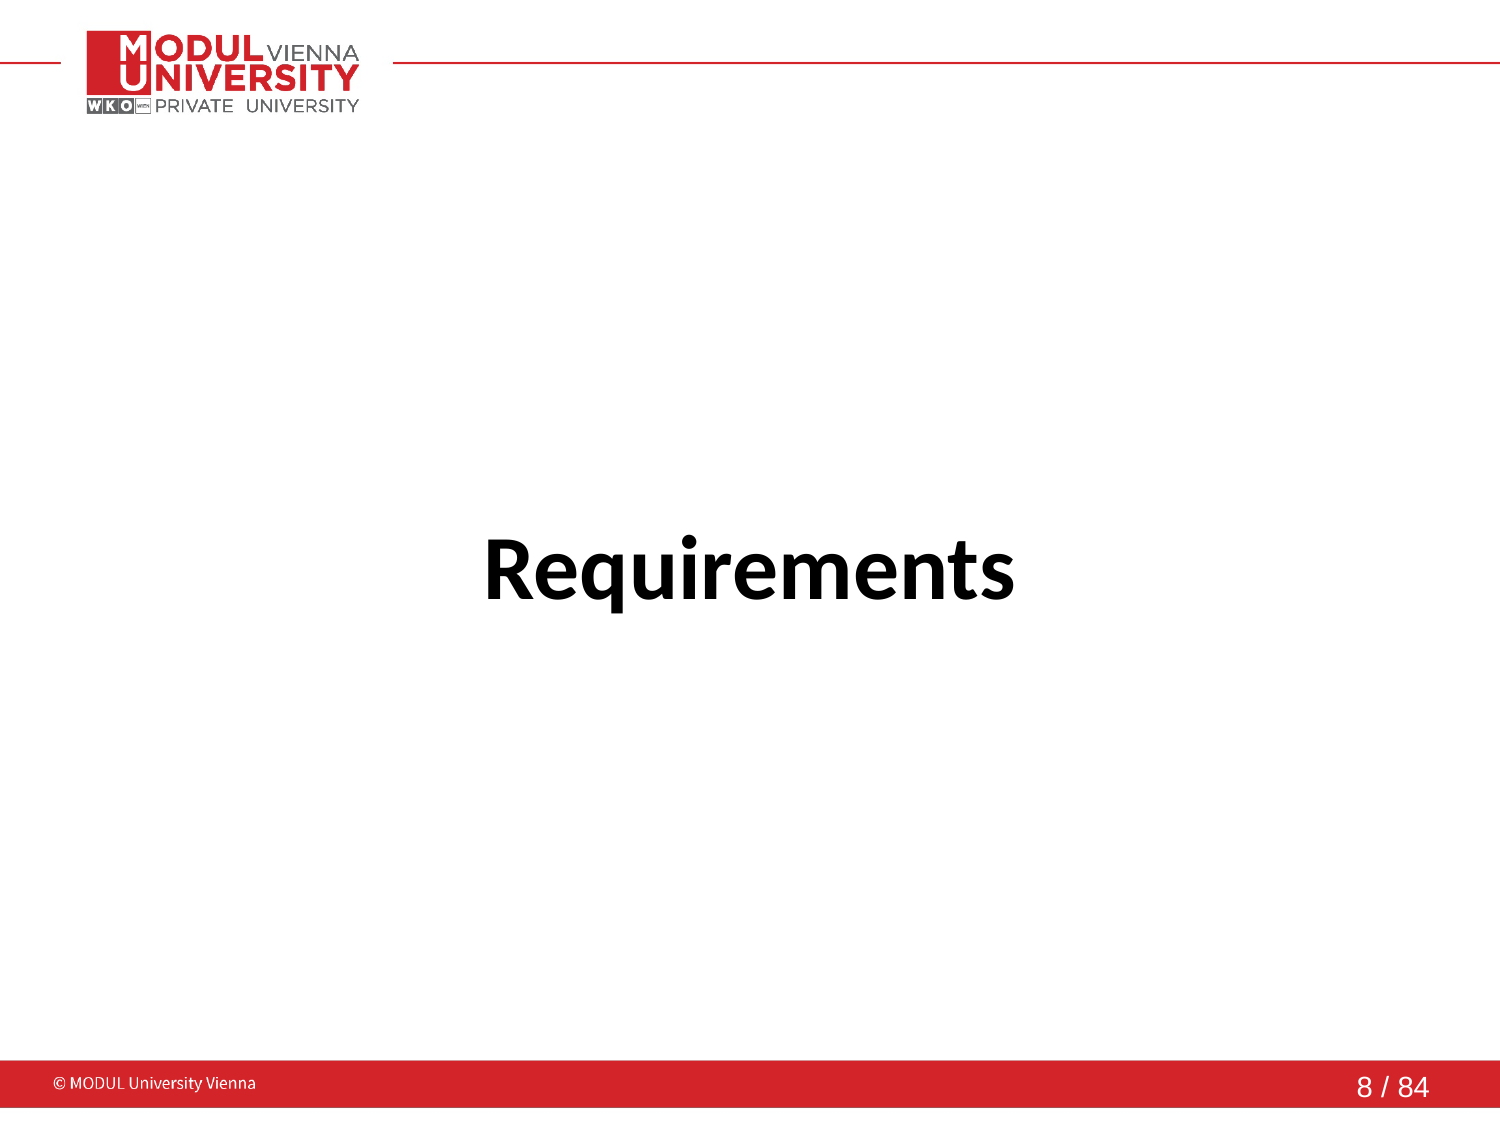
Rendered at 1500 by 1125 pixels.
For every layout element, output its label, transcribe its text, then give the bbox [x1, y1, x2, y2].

title Requirements [75, 468, 1425, 657]
list [375, 55, 1425, 135]
picture [0, 0, 1500, 1125]
